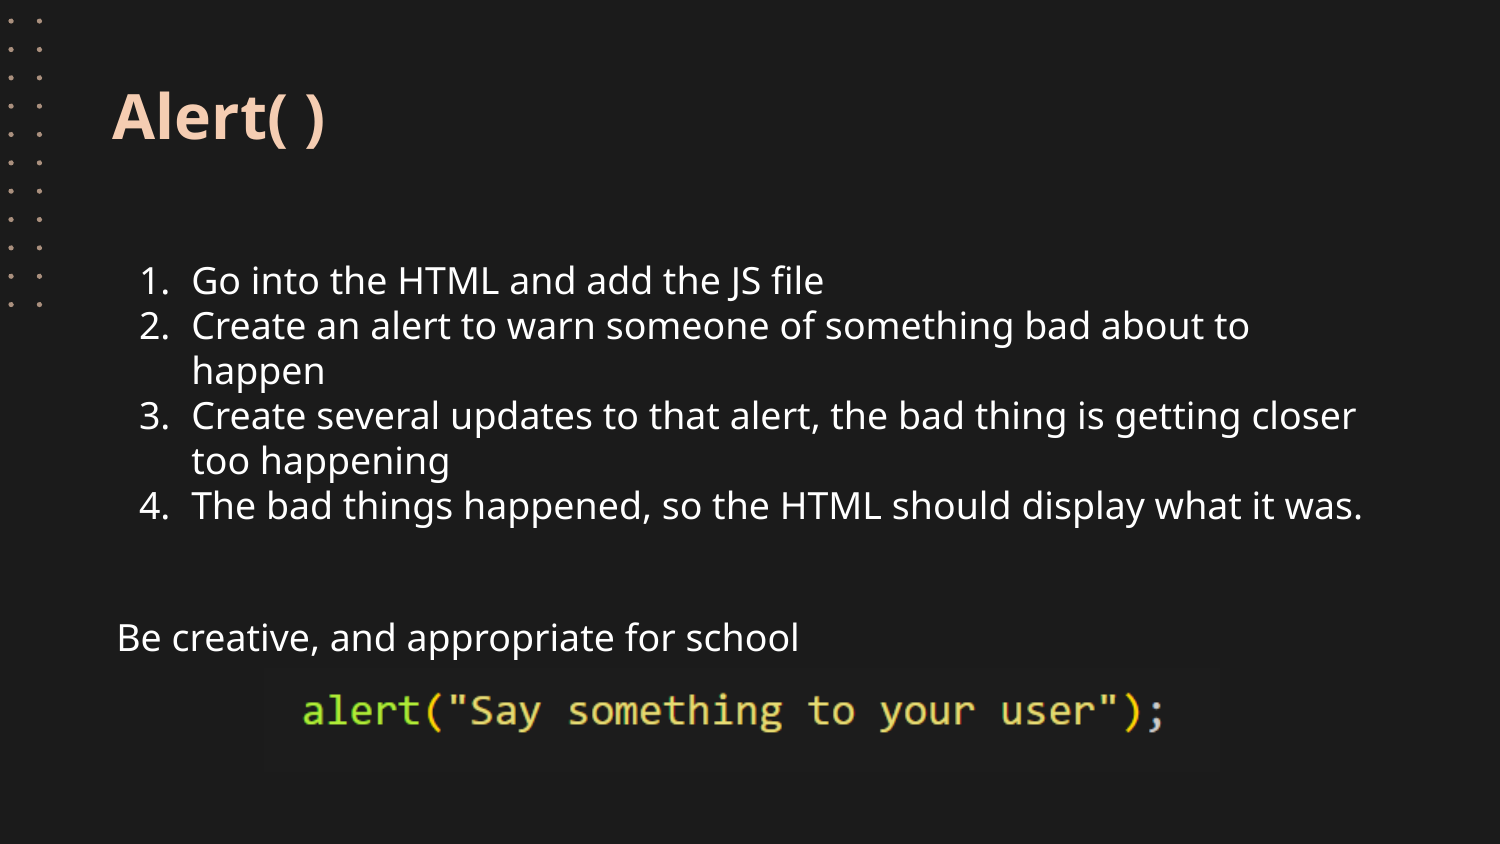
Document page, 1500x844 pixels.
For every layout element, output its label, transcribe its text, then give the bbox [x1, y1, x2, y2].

list Go into the HTML and add the JS file Create an alert to warn someone of something bad about to happen Create several updates to that alert, the bad thing is getting closer too happening The bad things happened, so the HTML should display what it was. Be creative, and appropriate for school [101, 242, 1384, 545]
picture [264, 668, 1220, 772]
title Alert( ) [97, 61, 885, 156]
